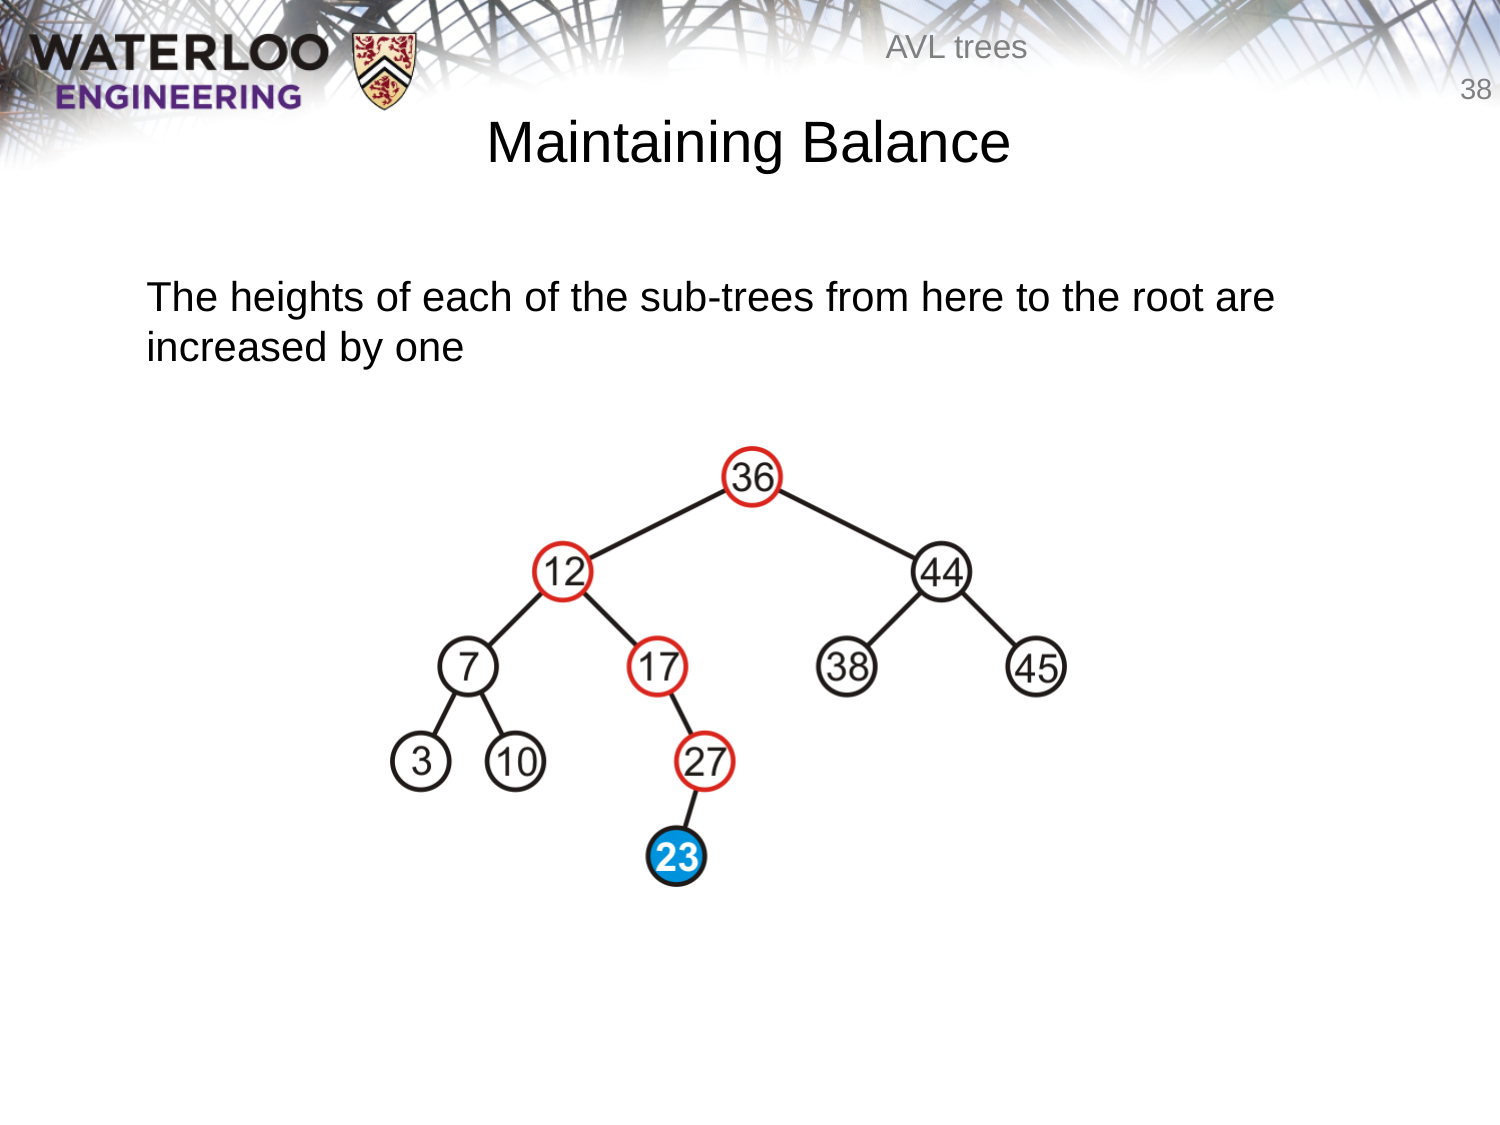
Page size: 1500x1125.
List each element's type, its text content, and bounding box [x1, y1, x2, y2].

picture [0, 0, 1500, 1125]
title Maintaining Balance [74, 44, 1426, 233]
list The heights of each of the sub-trees from here to the root are increased by one [74, 262, 1426, 1006]
